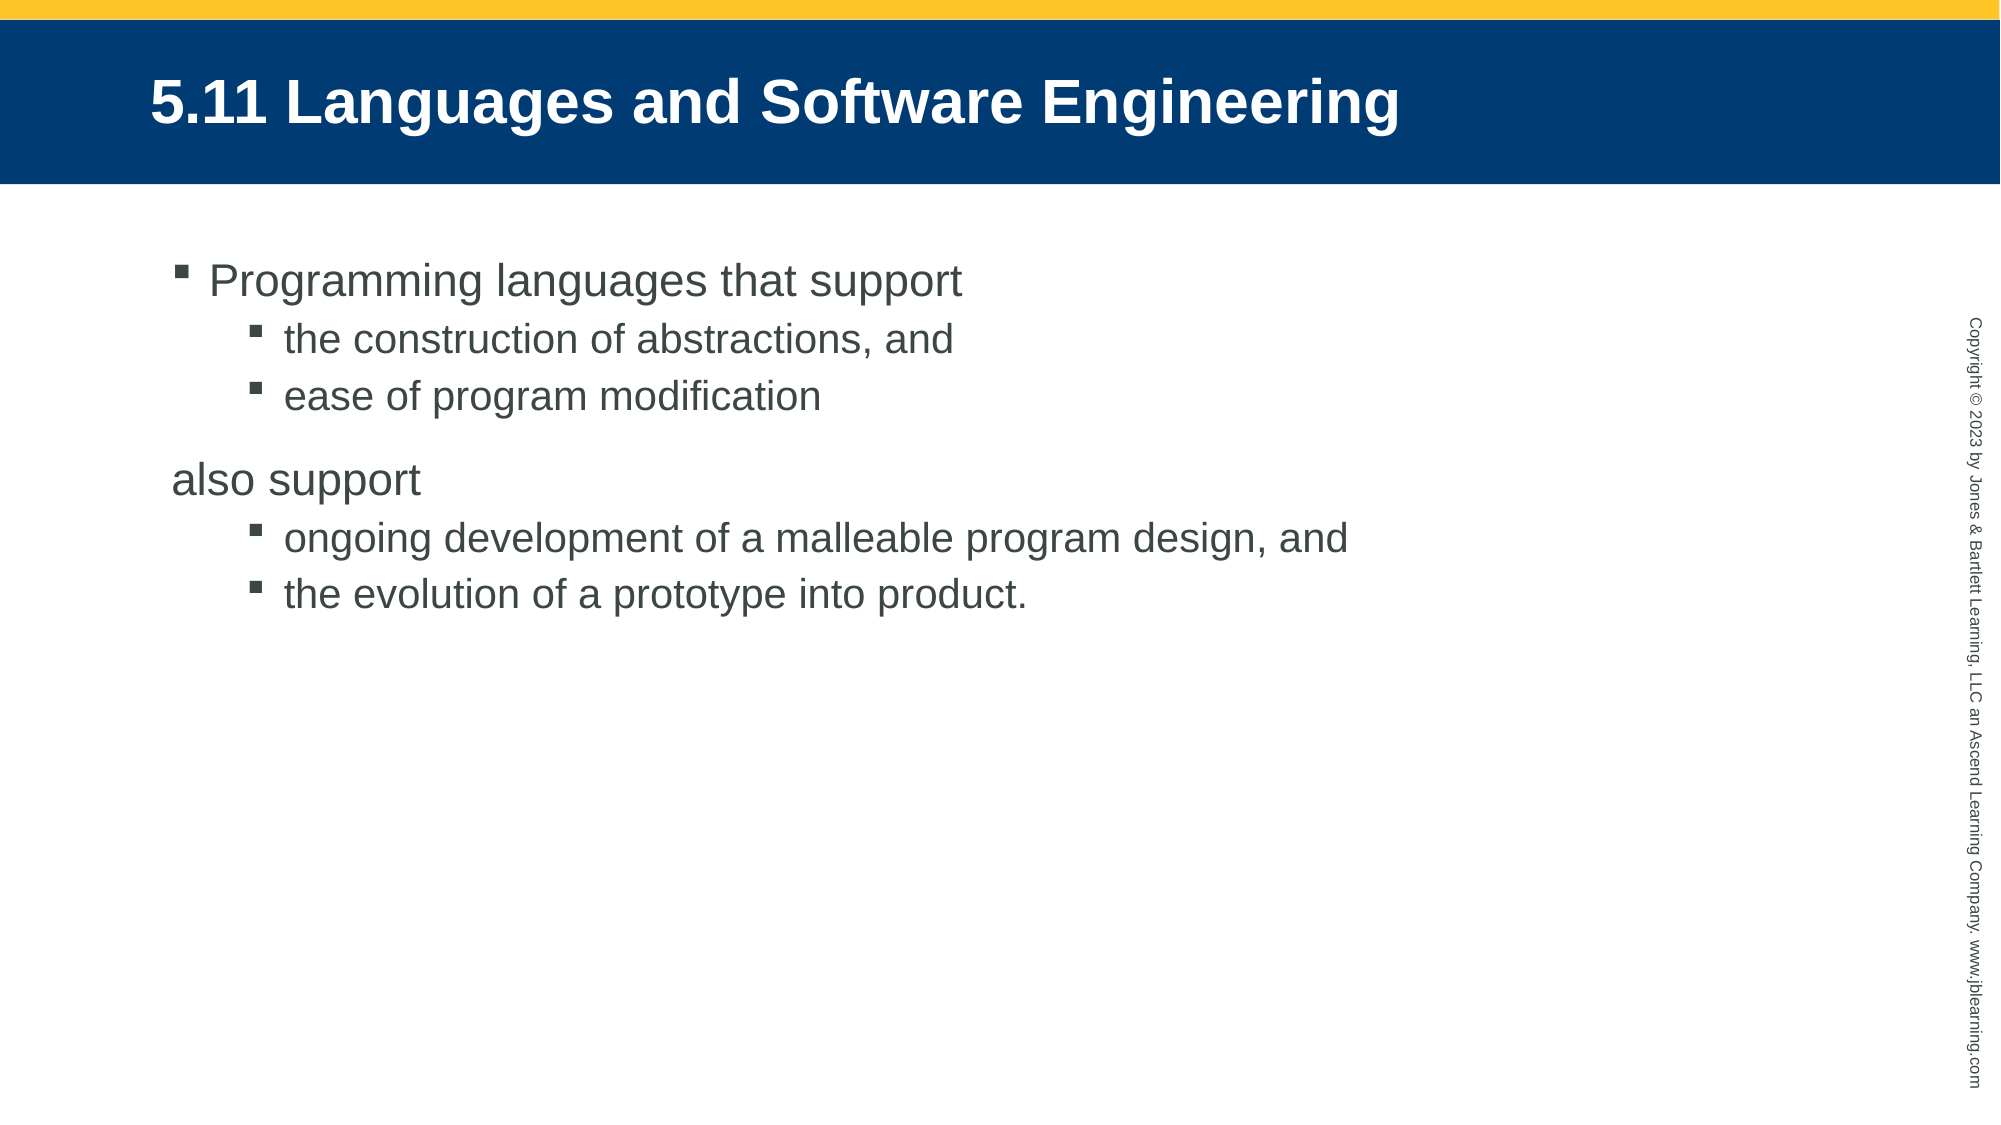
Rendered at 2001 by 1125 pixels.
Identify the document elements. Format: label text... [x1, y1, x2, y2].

list Programming languages that support the construction of abstractions, and ease of program modification also support ongoing development of a malleable program design, and the evolution of a prototype into product. [156, 243, 1844, 1014]
title 5.11 Languages and Software Engineering [0, 19, 2000, 185]
